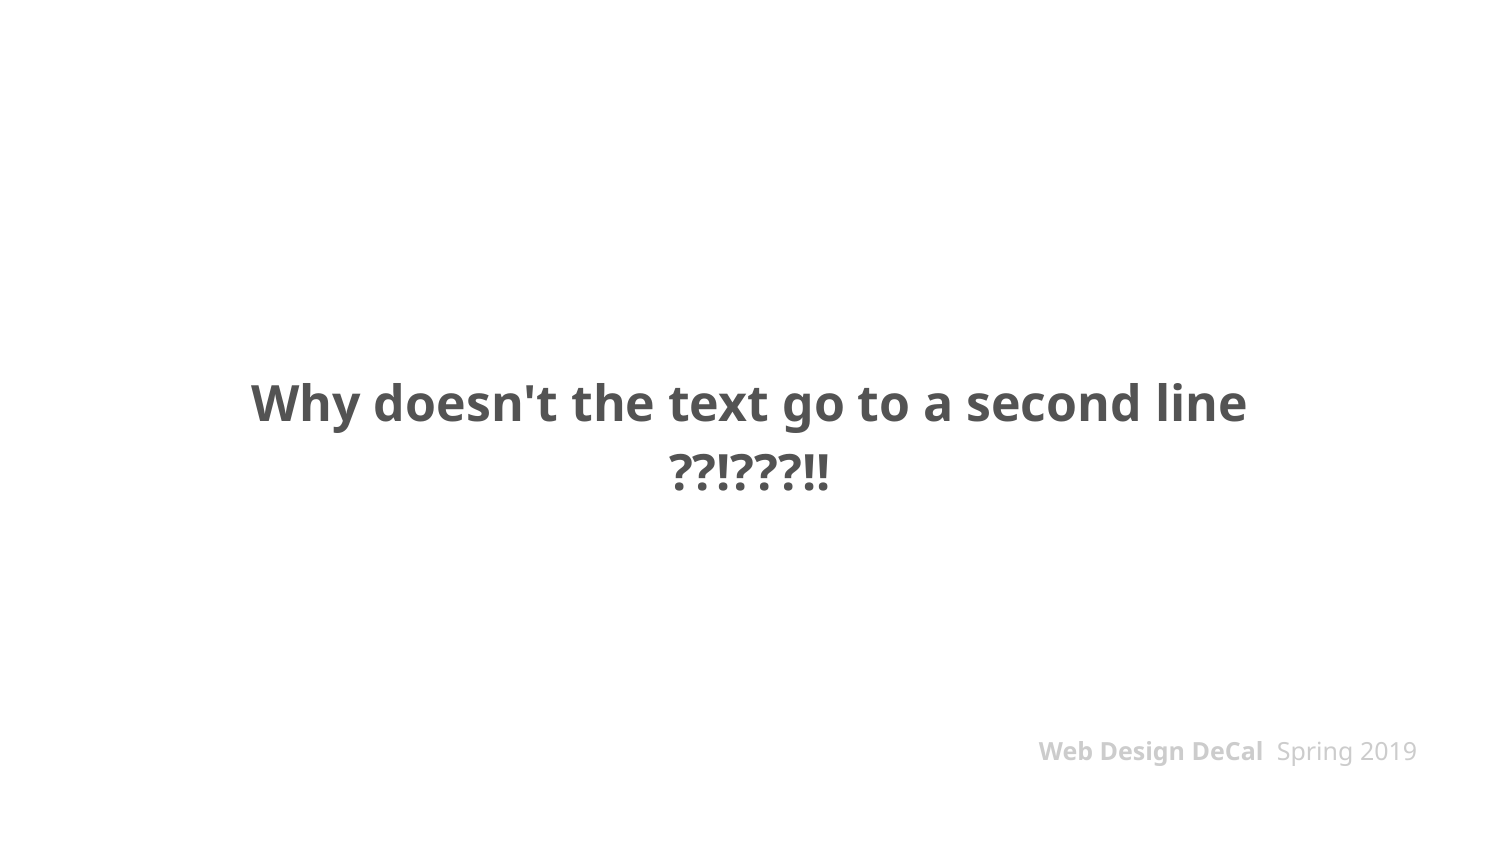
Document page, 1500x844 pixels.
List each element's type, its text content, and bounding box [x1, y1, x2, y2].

title Why doesn't the text go to a second line ??!???!! [82, 169, 1418, 694]
